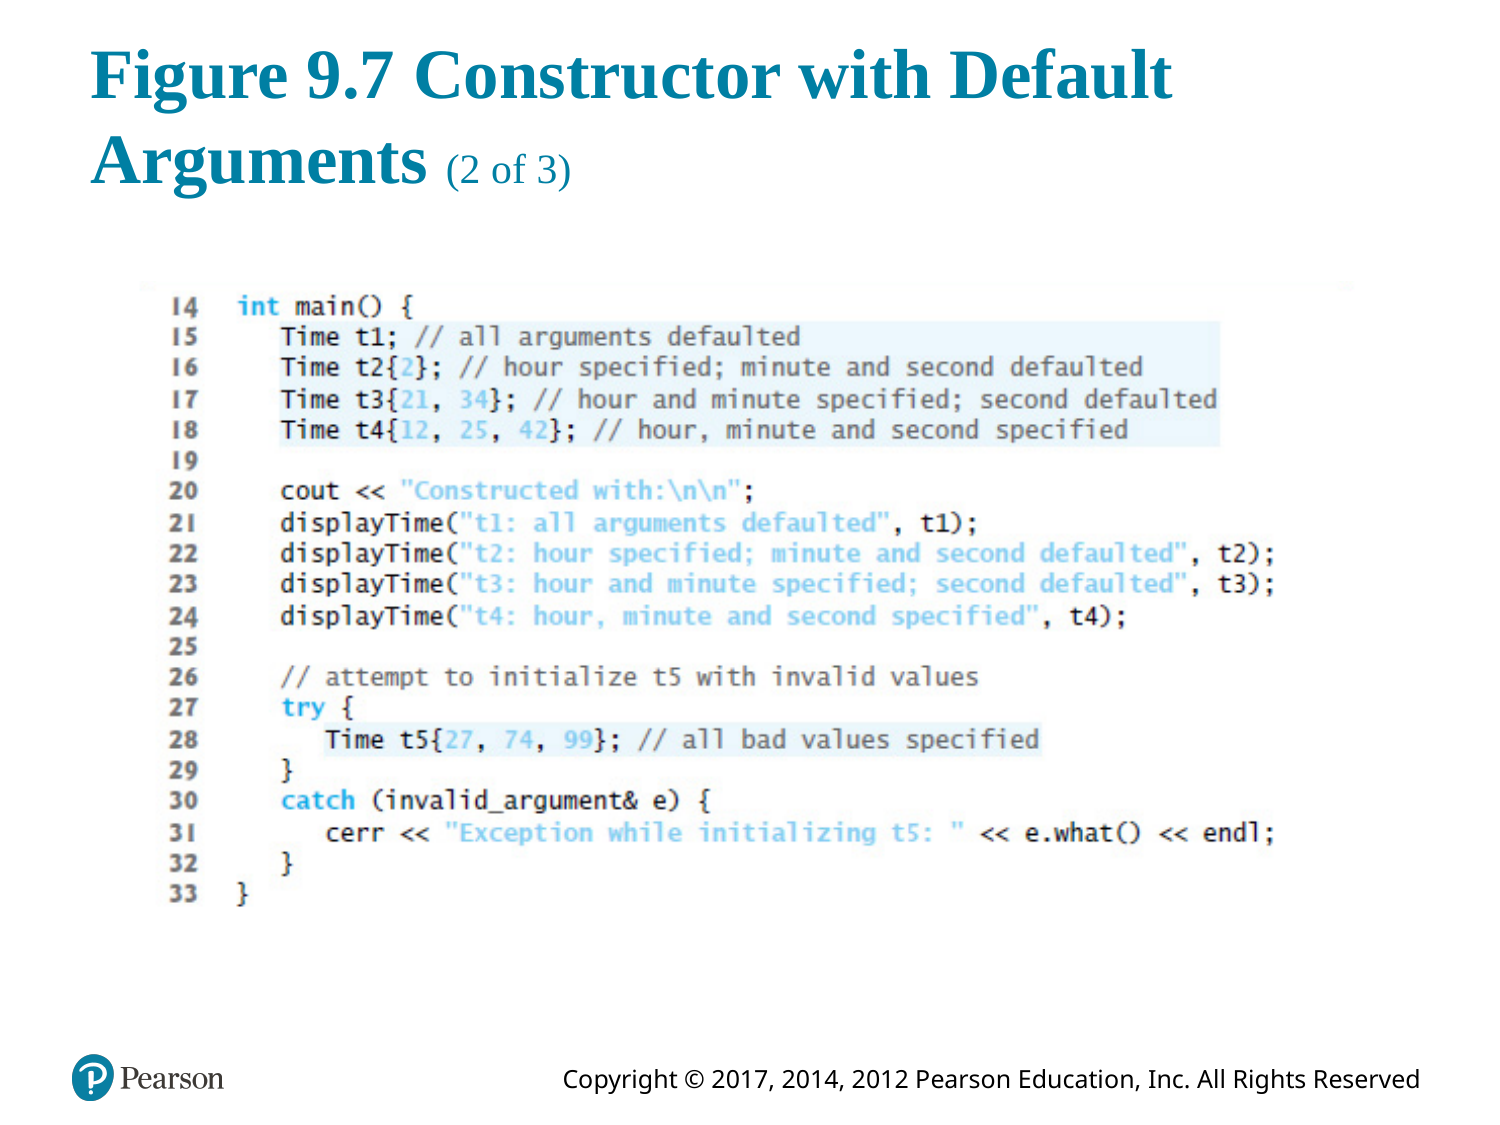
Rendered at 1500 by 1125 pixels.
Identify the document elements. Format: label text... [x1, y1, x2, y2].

picture [80, 1063, 106, 1088]
picture [72, 1087, 83, 1101]
picture [98, 1054, 224, 1101]
title Figure 9.7 Constructor with Default Arguments (2 of 3) [75, 0, 1425, 213]
picture [72, 1054, 88, 1070]
picture [124, 281, 1376, 925]
